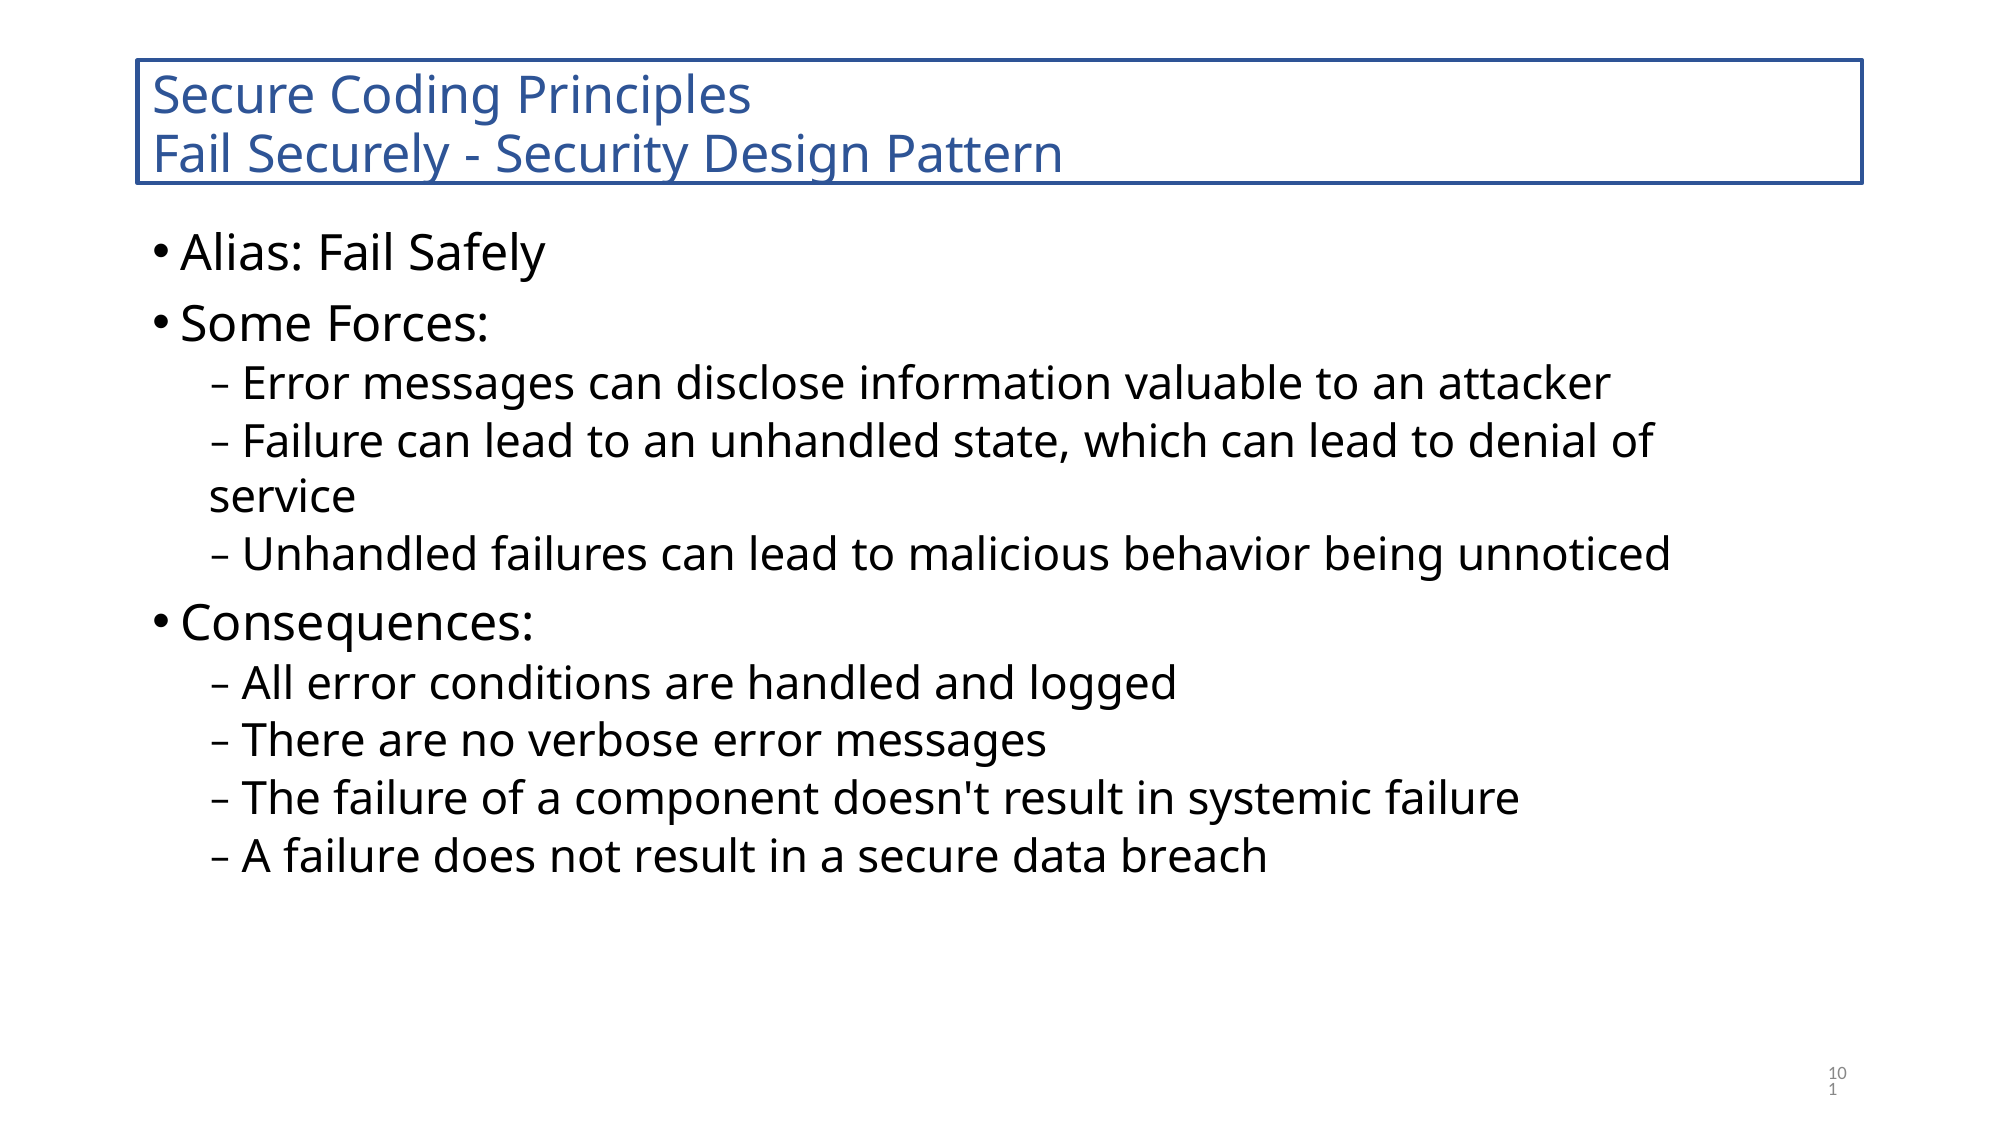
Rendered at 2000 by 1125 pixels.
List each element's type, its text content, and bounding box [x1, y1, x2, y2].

text_box Secure Coding Principles Fail Securely - Security Design Pattern [137, 60, 1863, 184]
text_box Alias: Fail Safely Some Forces: – Error messages can disclose information valuable to an attacker – Failure can lead to an unhandled state, which can lead to denial of service – Unhandled failures can lead to malicious behavior being unnoticed Consequences: – All error conditions are handled and logged – There are no verbose error messages – The failure of a component doesn't result in systemic failure – A failure does not result in a secure data breach [150, 207, 1737, 882]
slide_number 101 [1812, 1062, 1856, 1125]
